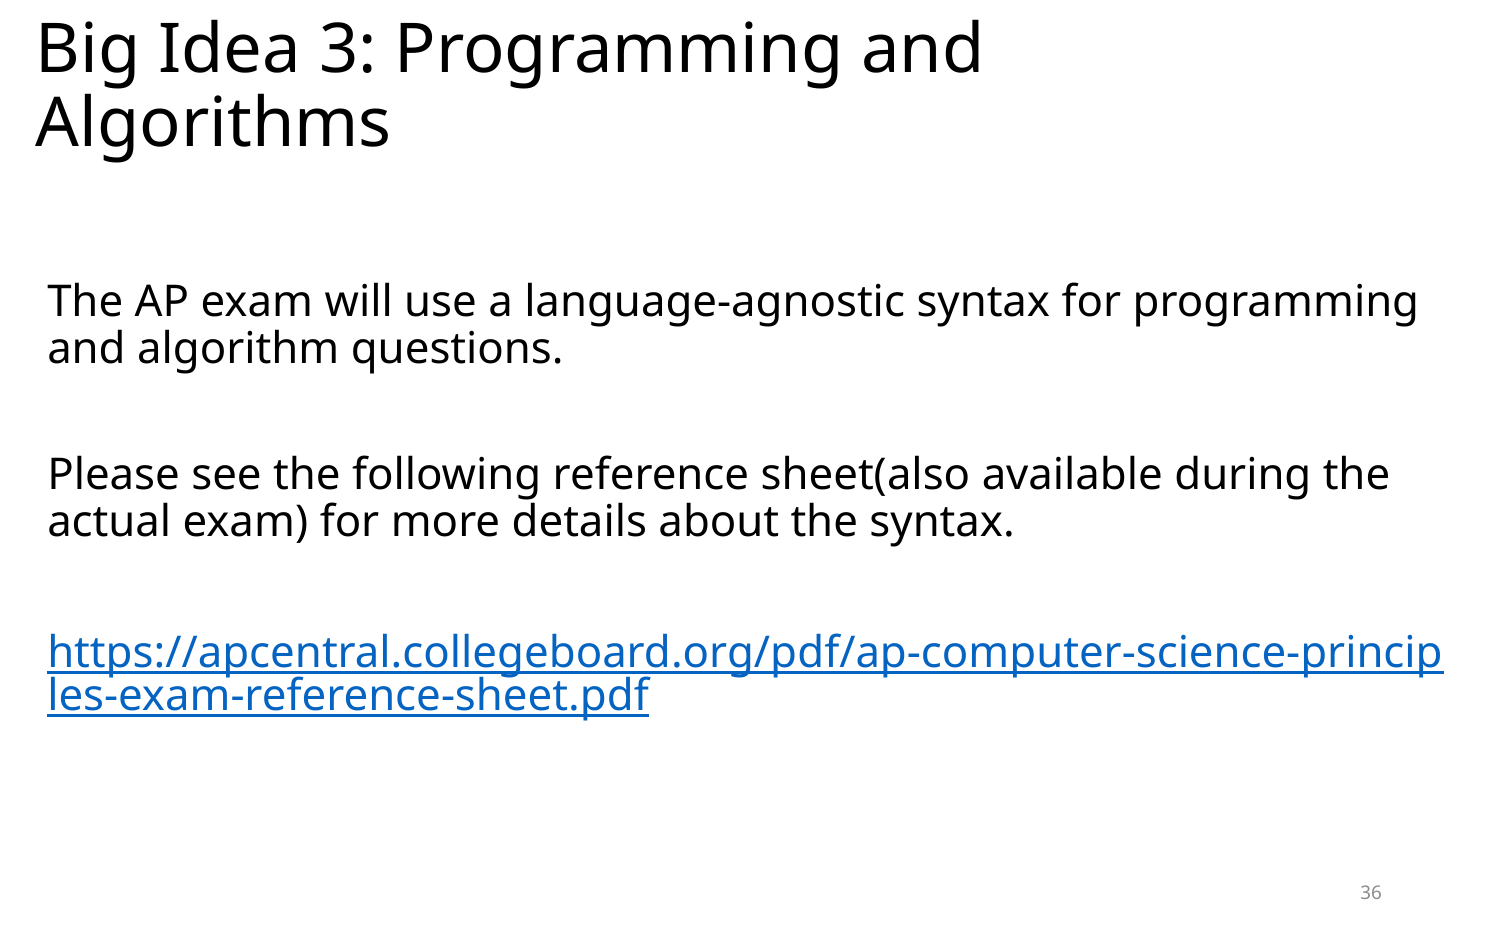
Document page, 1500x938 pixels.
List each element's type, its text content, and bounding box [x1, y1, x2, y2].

list The AP exam will use a language-agnostic syntax for programming and algorithm questions. Please see the following reference sheet(also available during the actual exam) for more details about the syntax. https://apcentral.collegeboard.org/pdf/ap-computer-science-principles-exam-reference-sheet.pdf [32, 140, 1460, 919]
slide_number 36 [1059, 868, 1397, 919]
title Big Idea 3: Programming and Algorithms [20, 18, 1315, 157]
